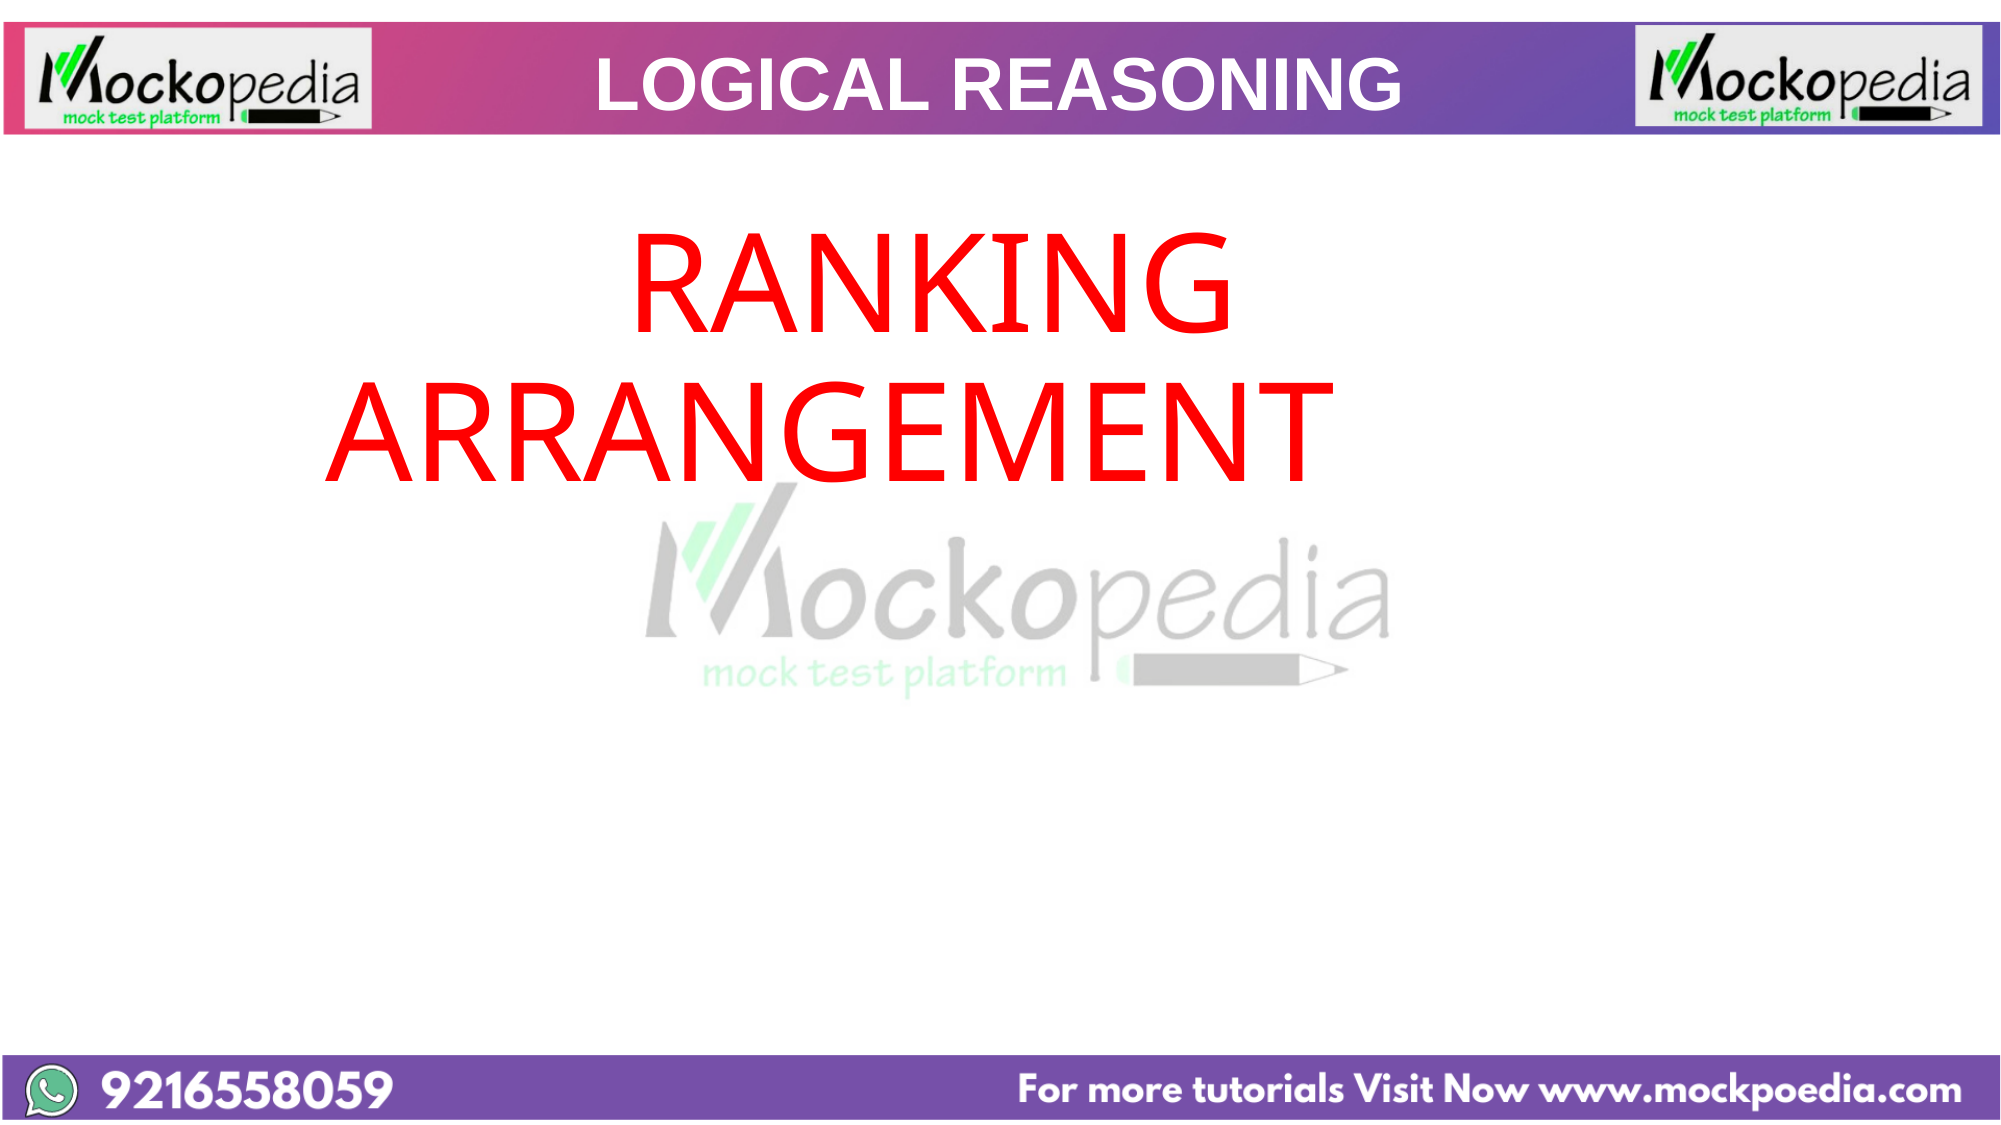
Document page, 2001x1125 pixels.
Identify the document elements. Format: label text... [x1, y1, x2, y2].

title LOGICAL REASONING [41, 31, 1959, 142]
list RANKING ARRANGEMENT [273, 206, 2000, 1084]
picture [0, 0, 2001, 1125]
